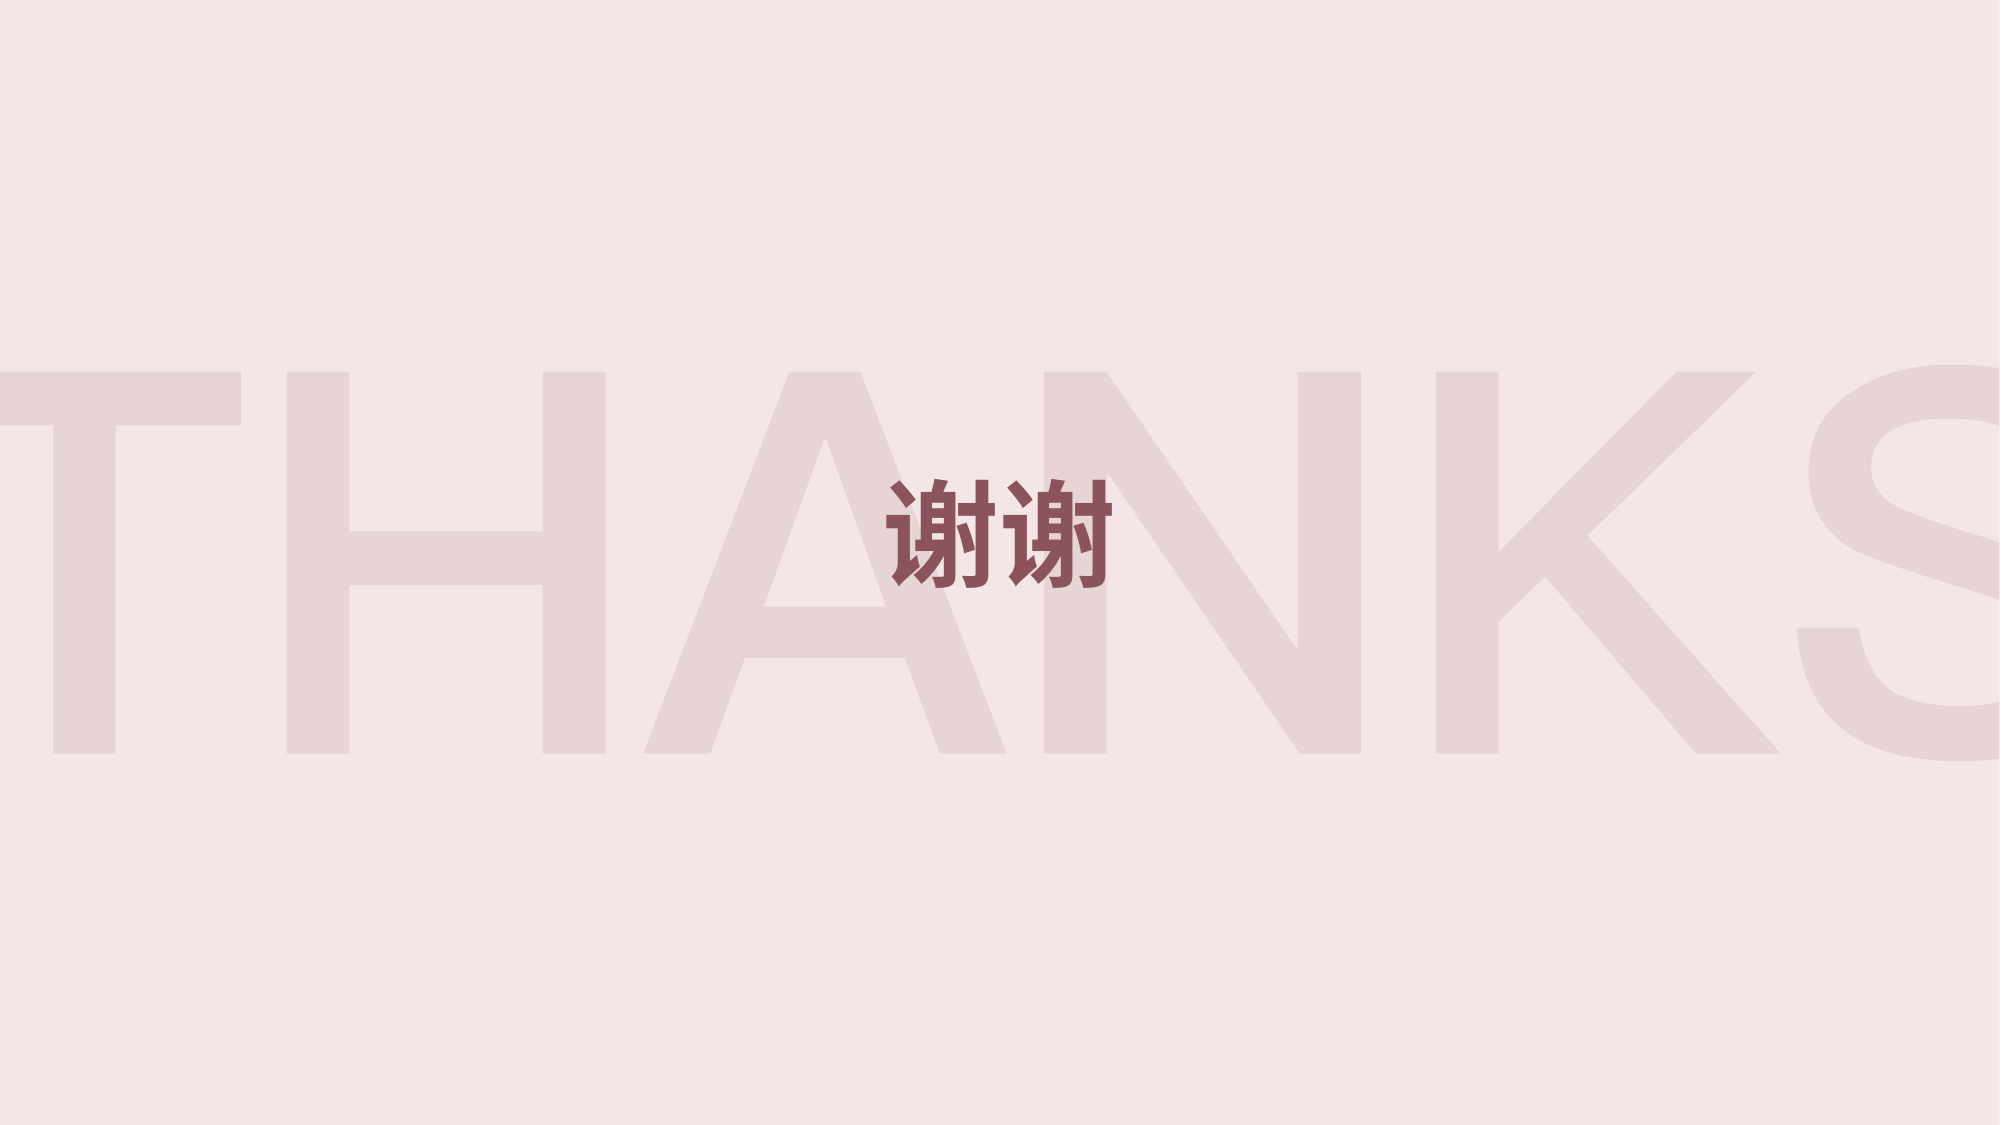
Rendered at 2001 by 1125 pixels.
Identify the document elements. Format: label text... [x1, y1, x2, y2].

title 谢谢 [137, 306, 1863, 602]
